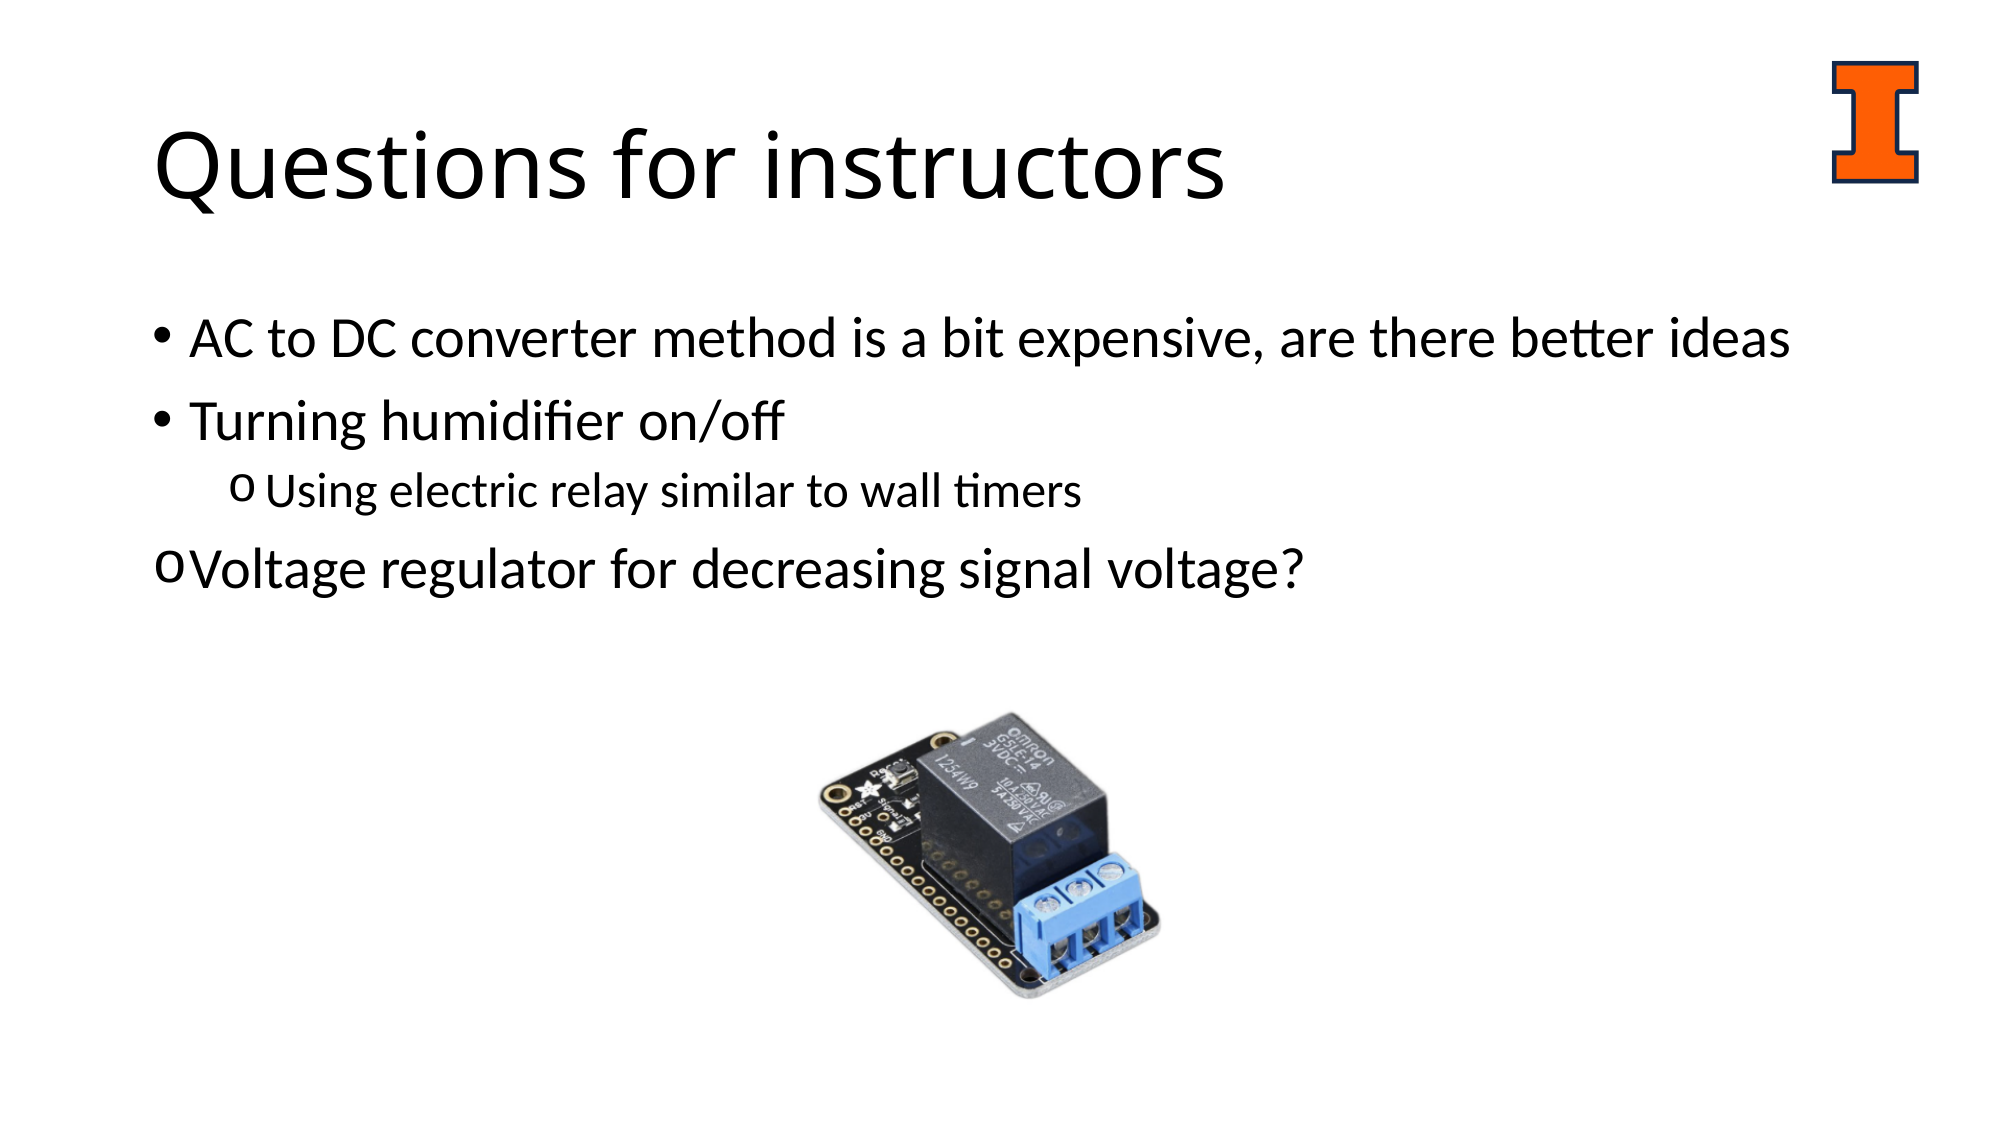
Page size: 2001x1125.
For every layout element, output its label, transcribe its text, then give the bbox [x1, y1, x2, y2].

title Questions for instructors [137, 59, 1863, 278]
list AC to DC converter method is a bit expensive, are there better ideas Turning humidifier on/off Using electric relay similar to wall timers Voltage regulator for decreasing signal voltage? [137, 299, 1863, 1014]
picture [1831, 60, 1919, 184]
picture [763, 623, 1237, 1051]
